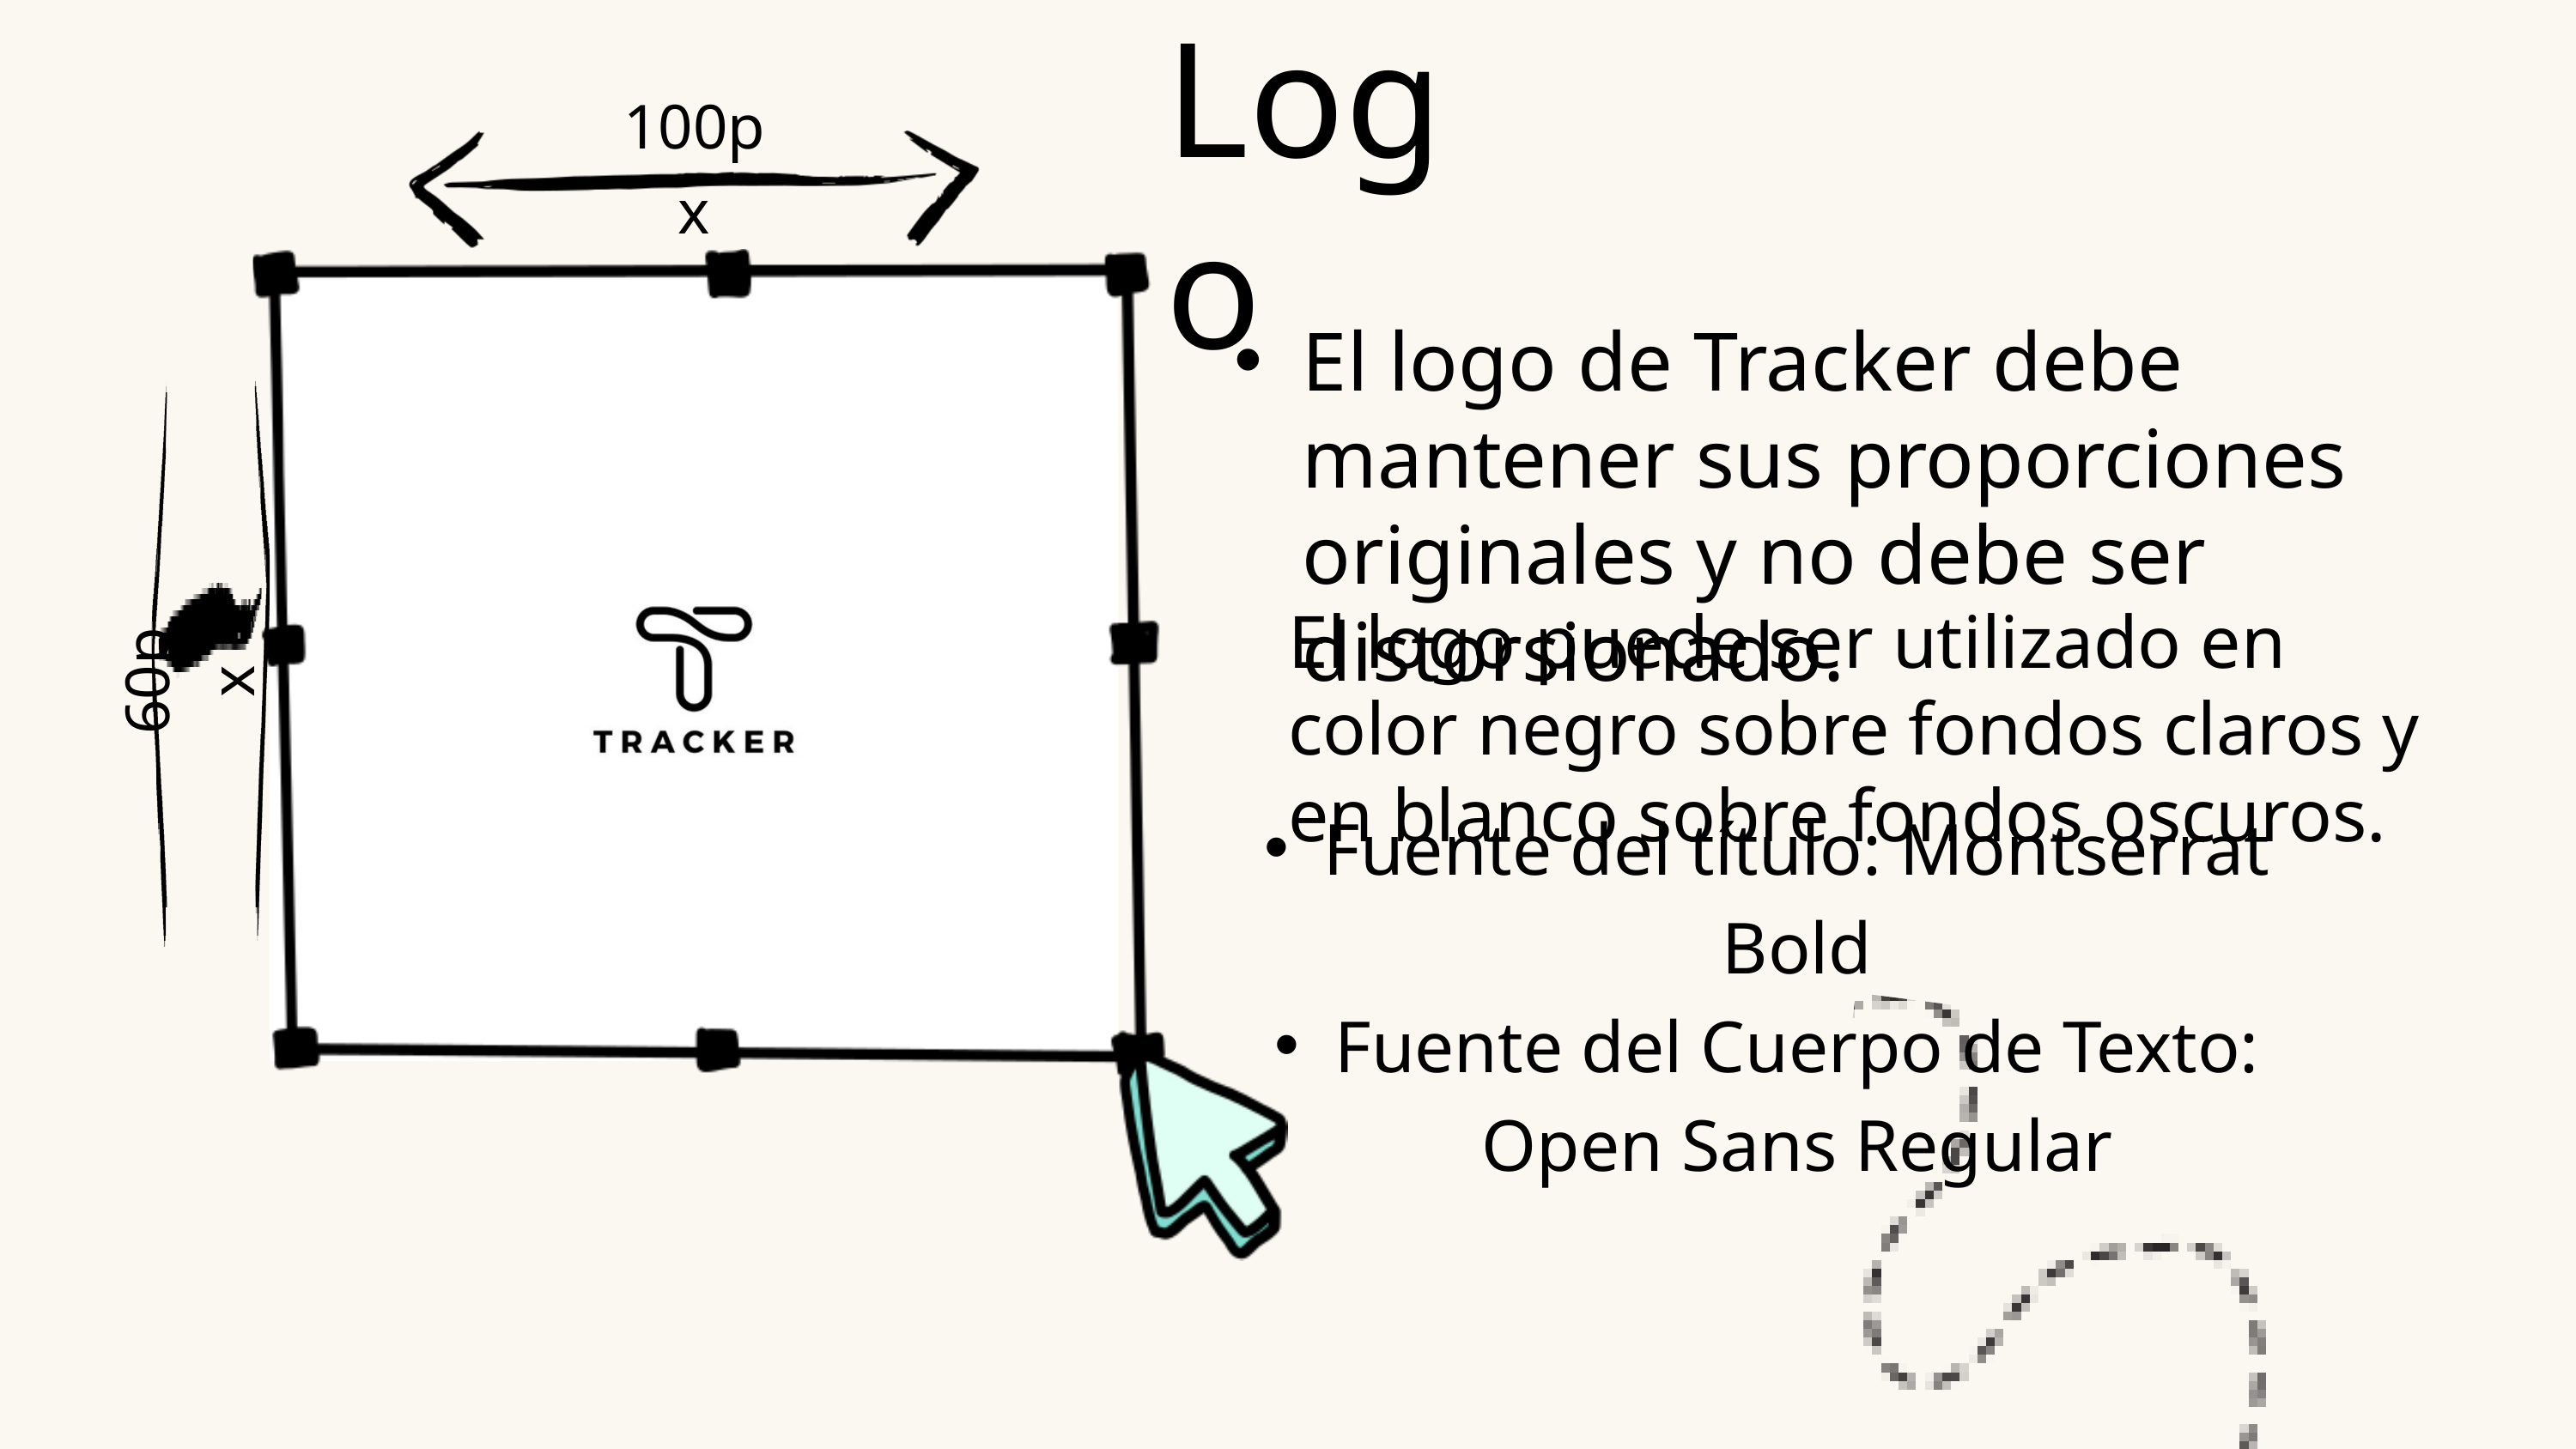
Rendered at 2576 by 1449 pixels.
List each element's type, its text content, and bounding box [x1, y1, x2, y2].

text_box 100px [623, 76, 765, 246]
text_box [252, 249, 1288, 1262]
text_box El logo de Tracker debe mantener sus proporciones originales y no debe ser distorsionado. [1165, 310, 2494, 698]
text_box [151, 381, 264, 621]
text_box [409, 130, 980, 250]
text_box 60px [96, 621, 264, 743]
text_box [269, 273, 1119, 1061]
text_box El logo puede ser utilizado en color negro sobre fondos claros y en blanco sobre fondos oscuros. [1288, 698, 2432, 857]
text_box Logo [1165, 0, 1472, 310]
text_box [151, 743, 264, 953]
text_box [1797, 1050, 2380, 1449]
text_box Fuente del título: Montserrat Bold Fuente del Cuerpo de Texto: Open Sans Regular [1165, 791, 2310, 1284]
